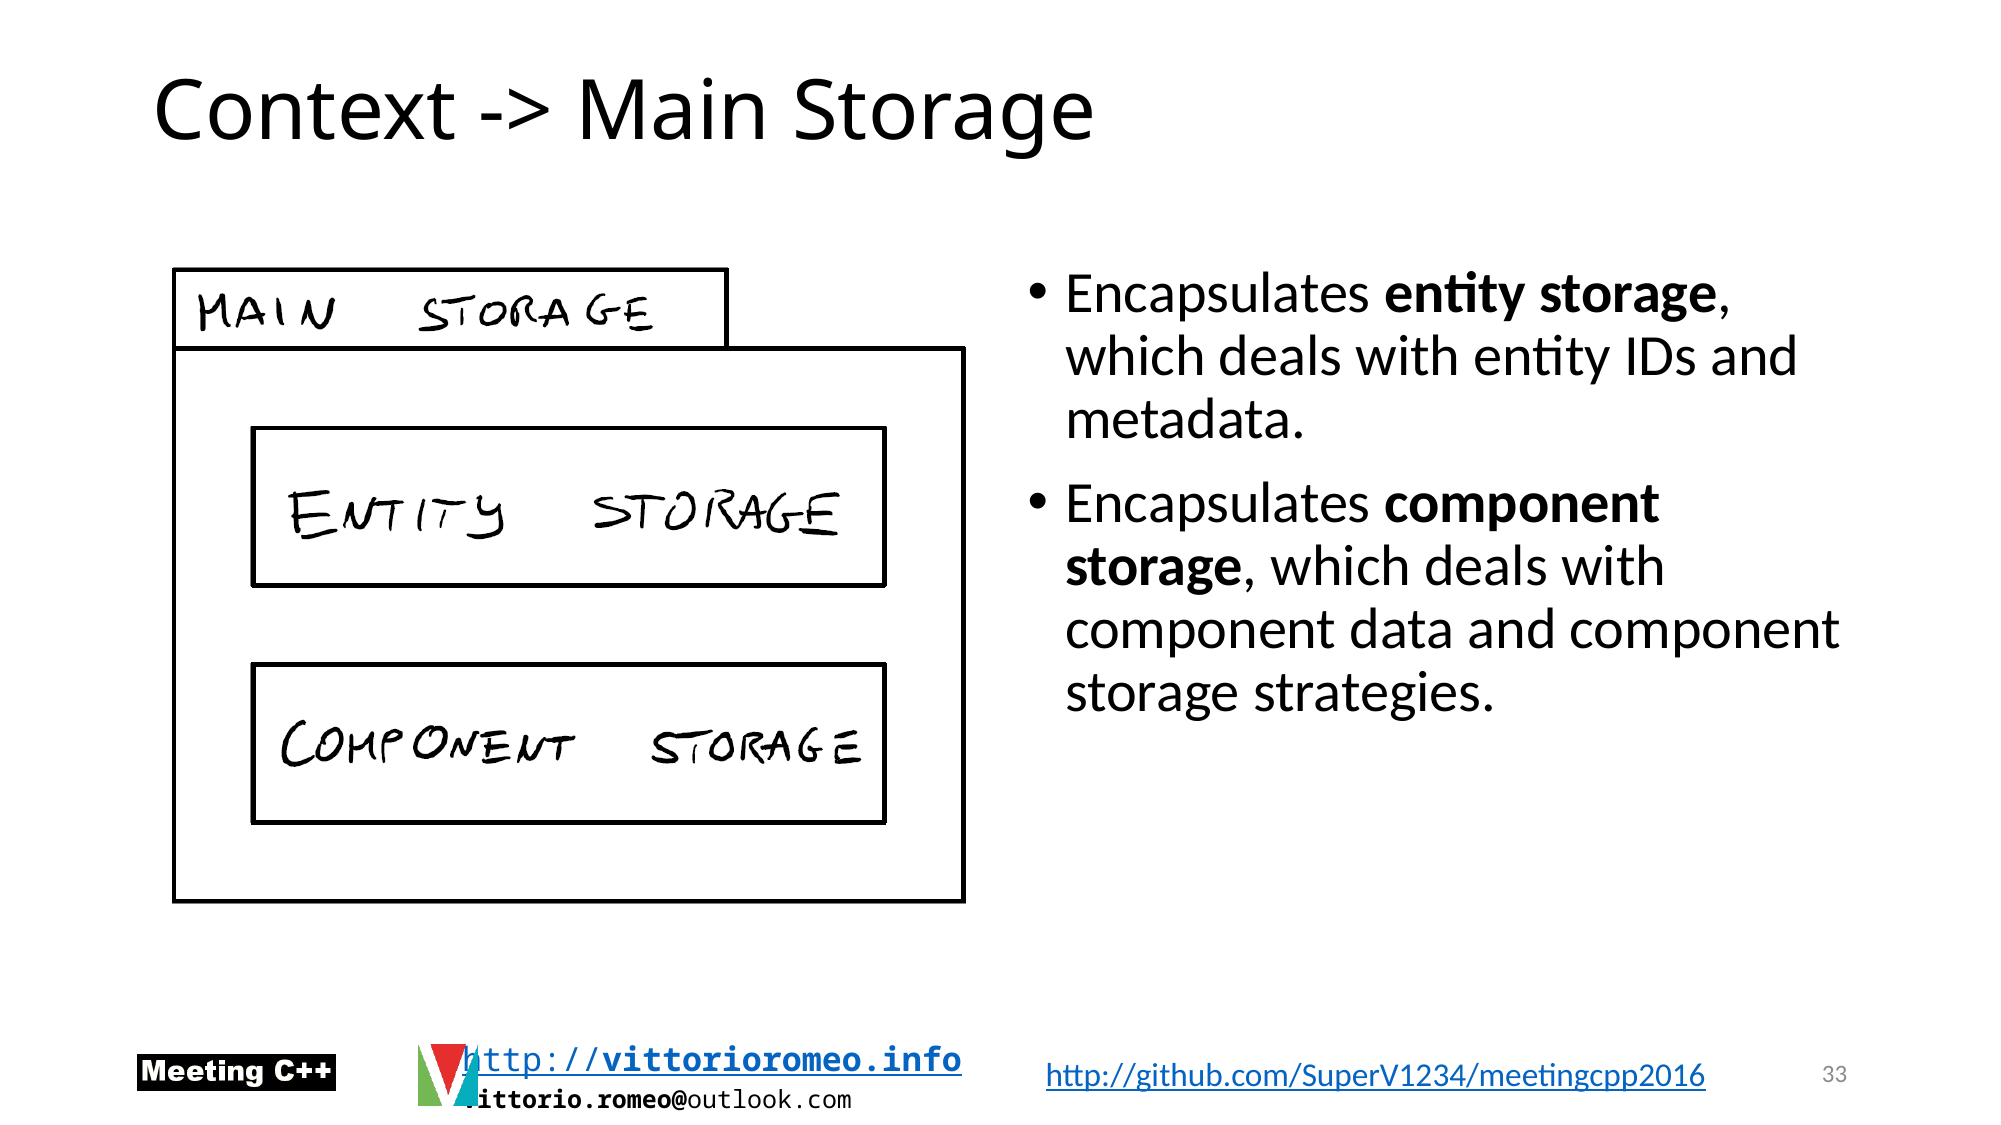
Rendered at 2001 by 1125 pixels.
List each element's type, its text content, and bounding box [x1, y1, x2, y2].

picture [418, 1044, 478, 1106]
list Encapsulates entity storage, which deals with entity IDs and metadata. Encapsulates component storage, which deals with component data and component storage strategies. [1012, 255, 1863, 969]
slide_number 33 [1793, 1042, 1863, 1103]
title Context -> Main Storage [137, 59, 1863, 166]
picture [137, 1054, 336, 1091]
picture [162, 255, 980, 916]
